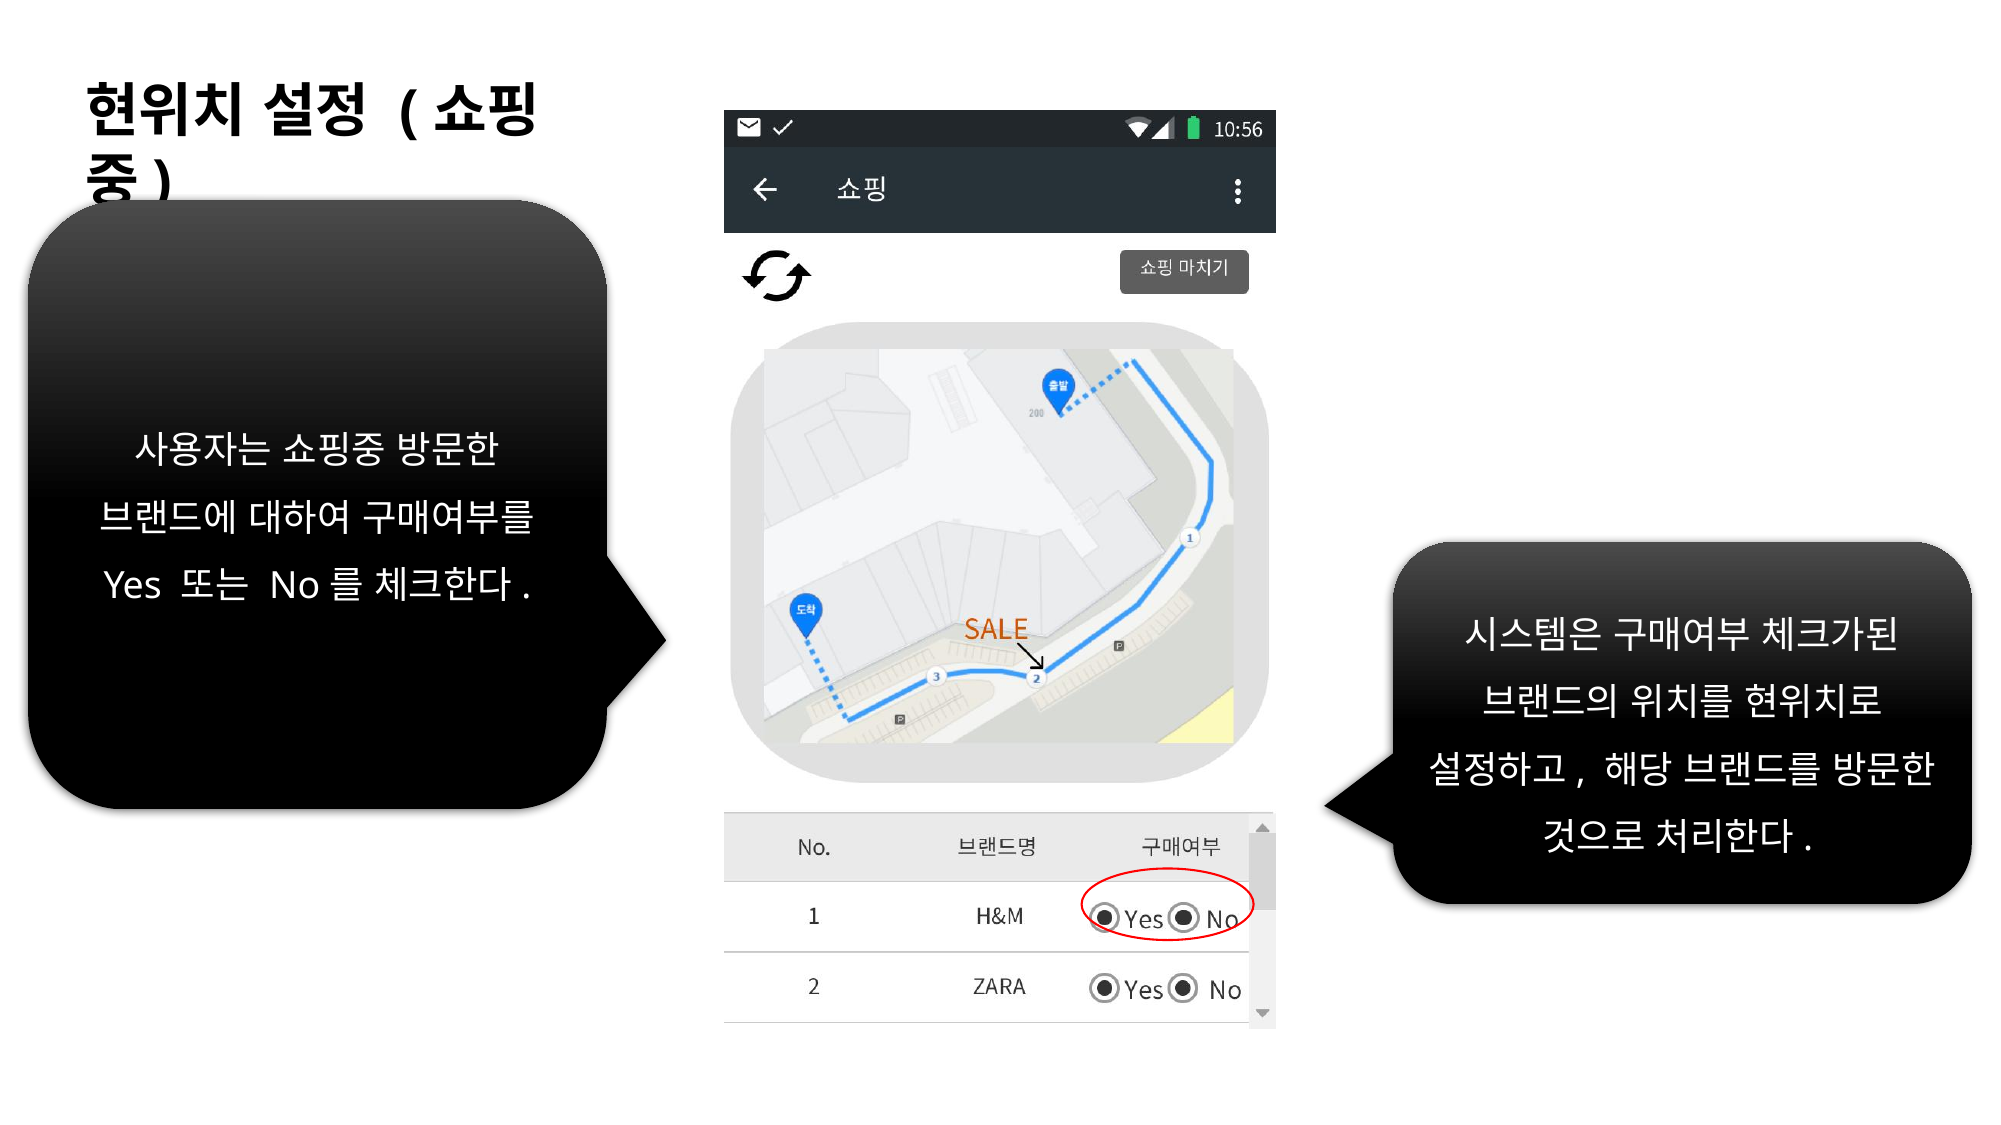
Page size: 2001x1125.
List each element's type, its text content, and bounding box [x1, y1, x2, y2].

picture [724, 110, 1276, 1029]
text_box 시스템은 구매여부 체크가된 브랜드의 위치를 현위치로 설정하고, 해당 브랜드를 방문한 것으로 처리한다. [1324, 542, 1972, 905]
text_box 사용자는 쇼핑중 방문한 브랜드에 대하여 구매여부를 Yes 또는 No를 체크한다. [28, 200, 667, 810]
text_box 현위치 설정 (쇼핑중) [70, 65, 631, 221]
